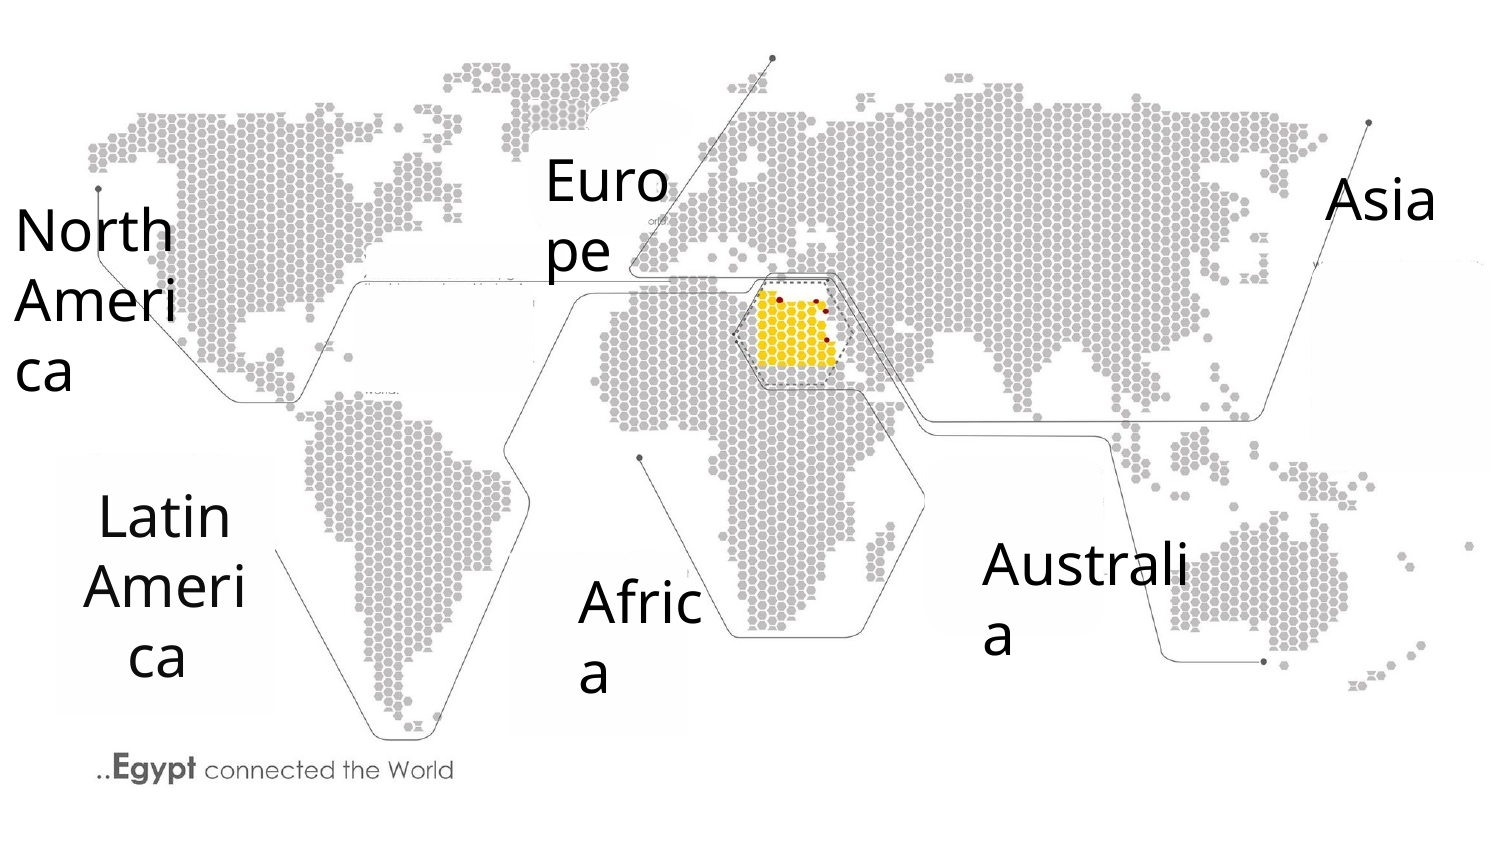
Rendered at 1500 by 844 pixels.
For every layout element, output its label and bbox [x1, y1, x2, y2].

text_box [0, 9, 1500, 803]
